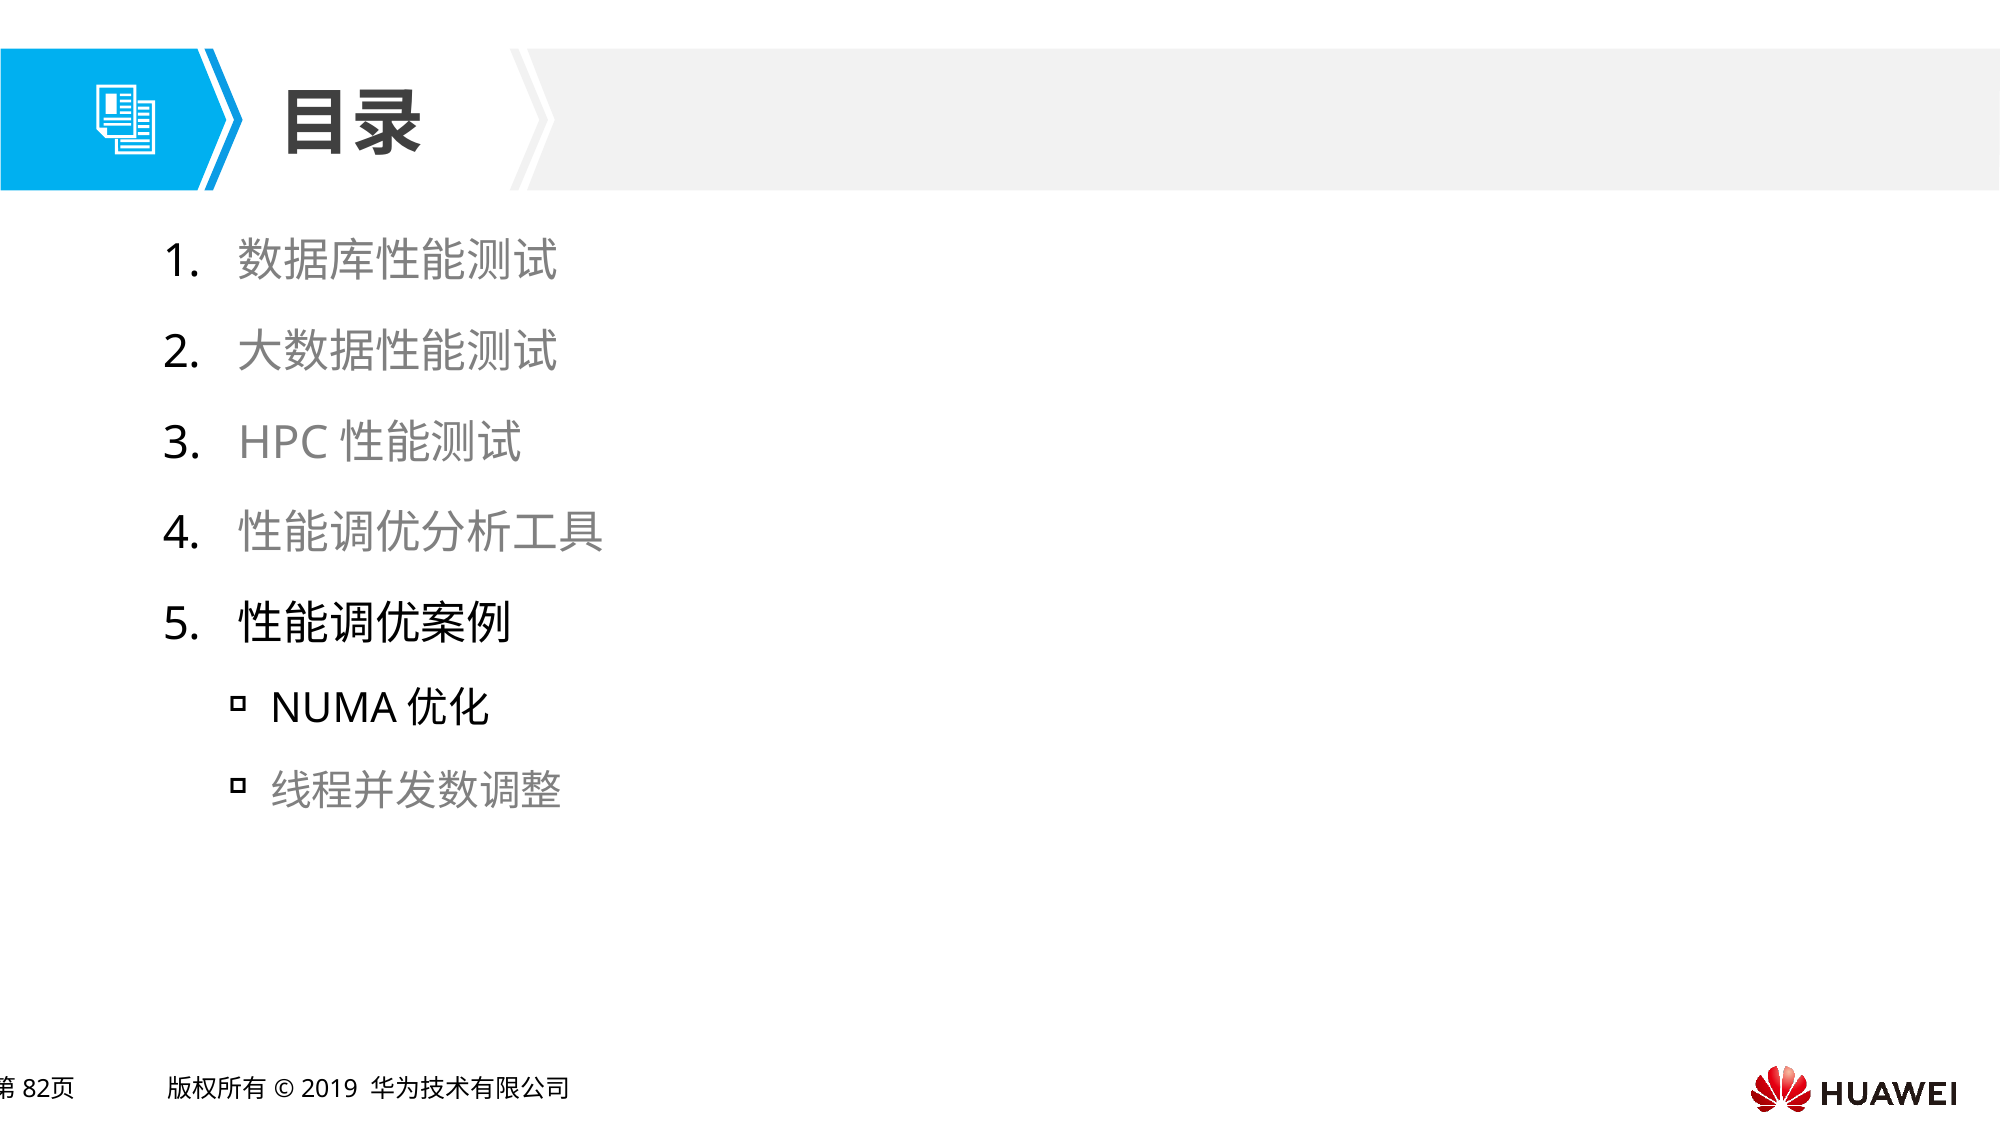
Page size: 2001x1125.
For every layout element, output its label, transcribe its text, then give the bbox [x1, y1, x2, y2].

list 数据库性能测试 大数据性能测试 HPC性能测试 性能调优分析工具 性能调优案例 NUMA优化 线程并发数调整 [149, 202, 1882, 971]
picture [1751, 1066, 1956, 1112]
